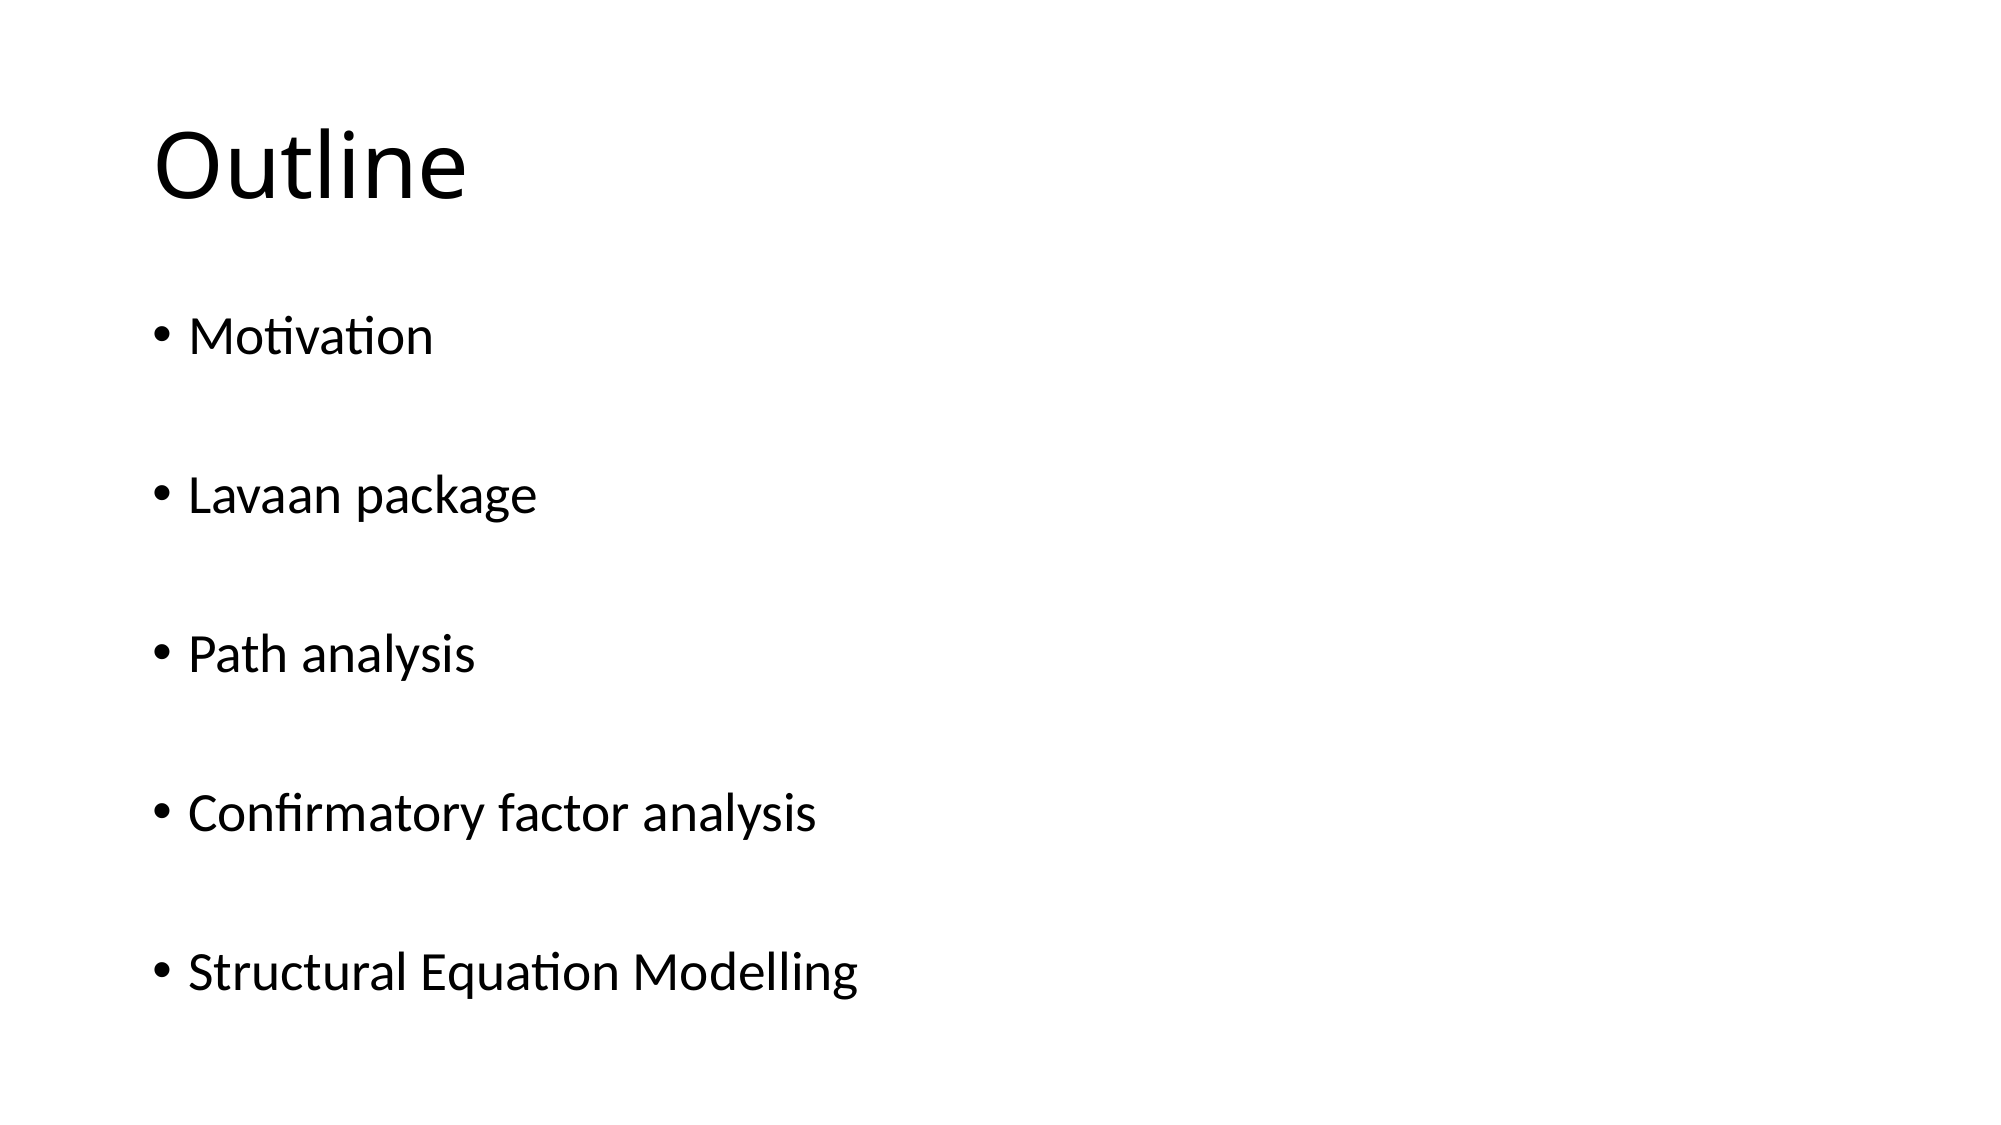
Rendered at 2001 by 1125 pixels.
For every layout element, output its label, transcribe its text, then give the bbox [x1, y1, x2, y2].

title Outline [137, 59, 1863, 278]
list Motivation Lavaan package Path analysis Confirmatory factor analysis Structural Equation Modelling [137, 299, 1863, 1014]
